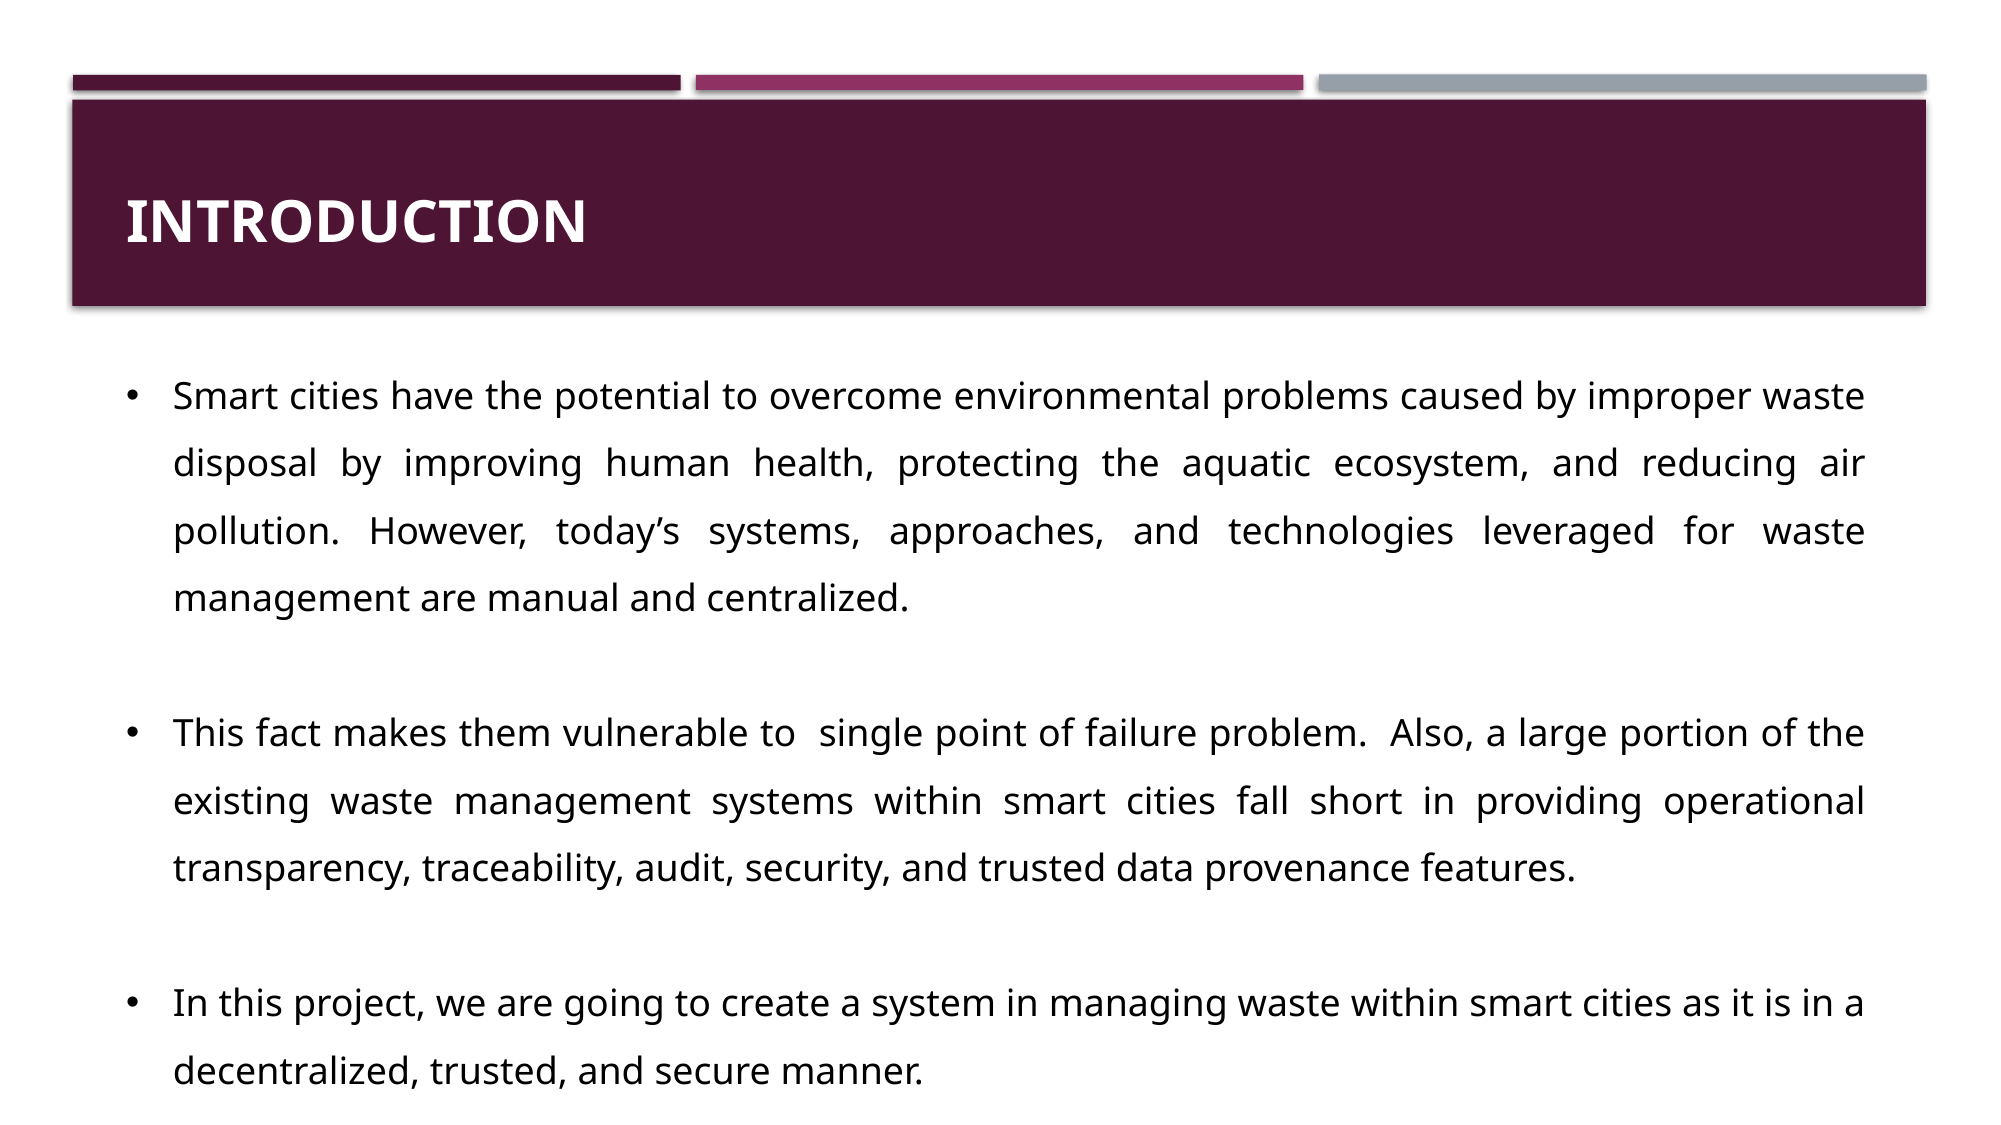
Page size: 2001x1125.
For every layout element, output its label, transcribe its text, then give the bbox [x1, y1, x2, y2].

title Introduction [111, 44, 1837, 262]
text_box Smart cities have the potential to overcome environmental problems caused by improper waste disposal by improving human health, protecting the aquatic ecosystem, and reducing air pollution. However, today’s systems, approaches, and technologies leveraged for waste management are manual and centralized. This fact makes them vulnerable to single point of failure problem. Also, a large portion of the existing waste management systems within smart cities fall short in providing operational transparency, traceability, audit, security, and trusted data provenance features. In this project, we are going to create a system in managing waste within smart cities as it is in a decentralized, trusted, and secure manner. [111, 341, 1882, 1125]
